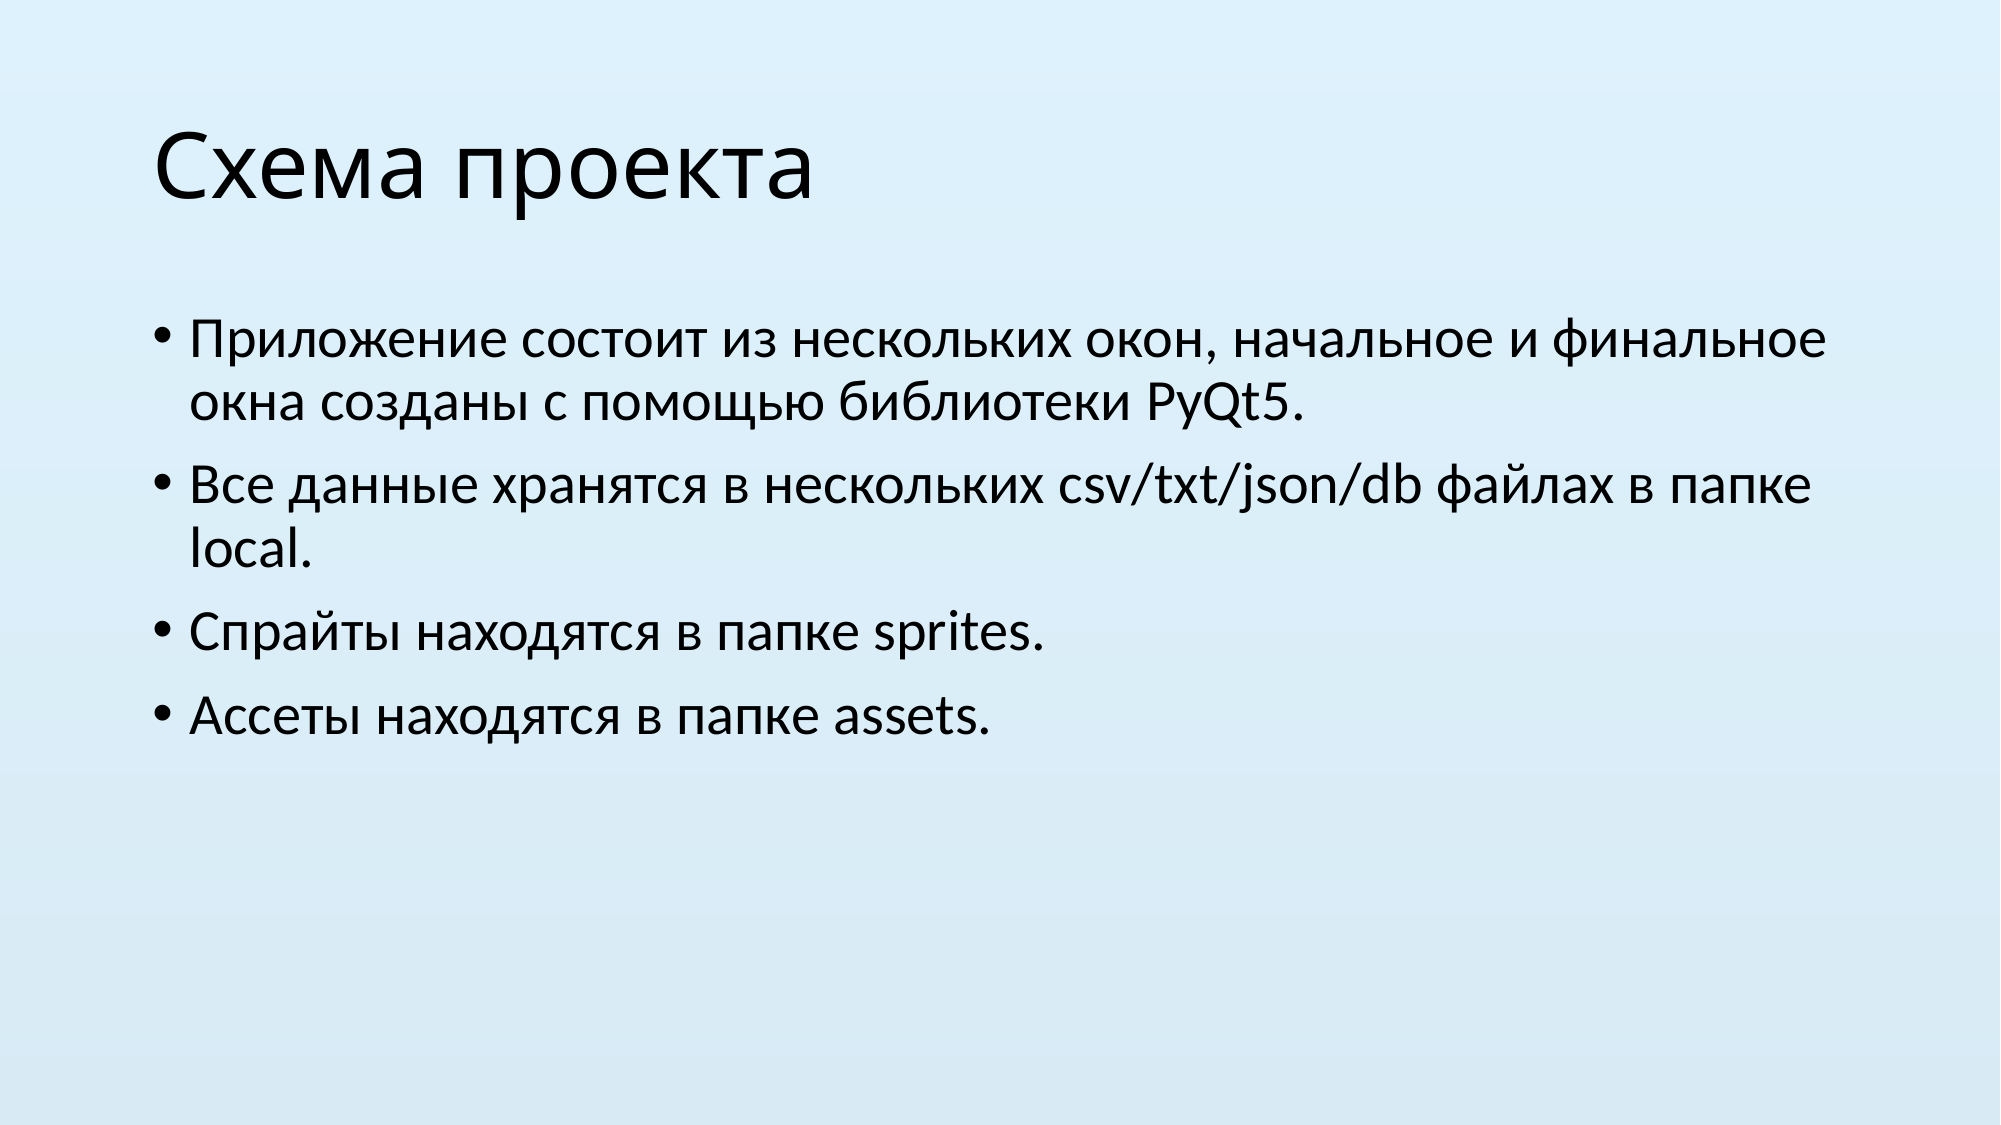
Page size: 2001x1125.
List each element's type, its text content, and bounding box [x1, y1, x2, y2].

title Схема проекта [137, 59, 1863, 278]
list Приложение состоит из нескольких окон, начальное и финальное окна созданы с помощью библиотеки PyQt5. Все данные хранятся в нескольких csv/txt/json/db файлах в папке local. Спрайты находятся в папке sprites. Ассеты находятся в папке assets. [137, 299, 1863, 1014]
